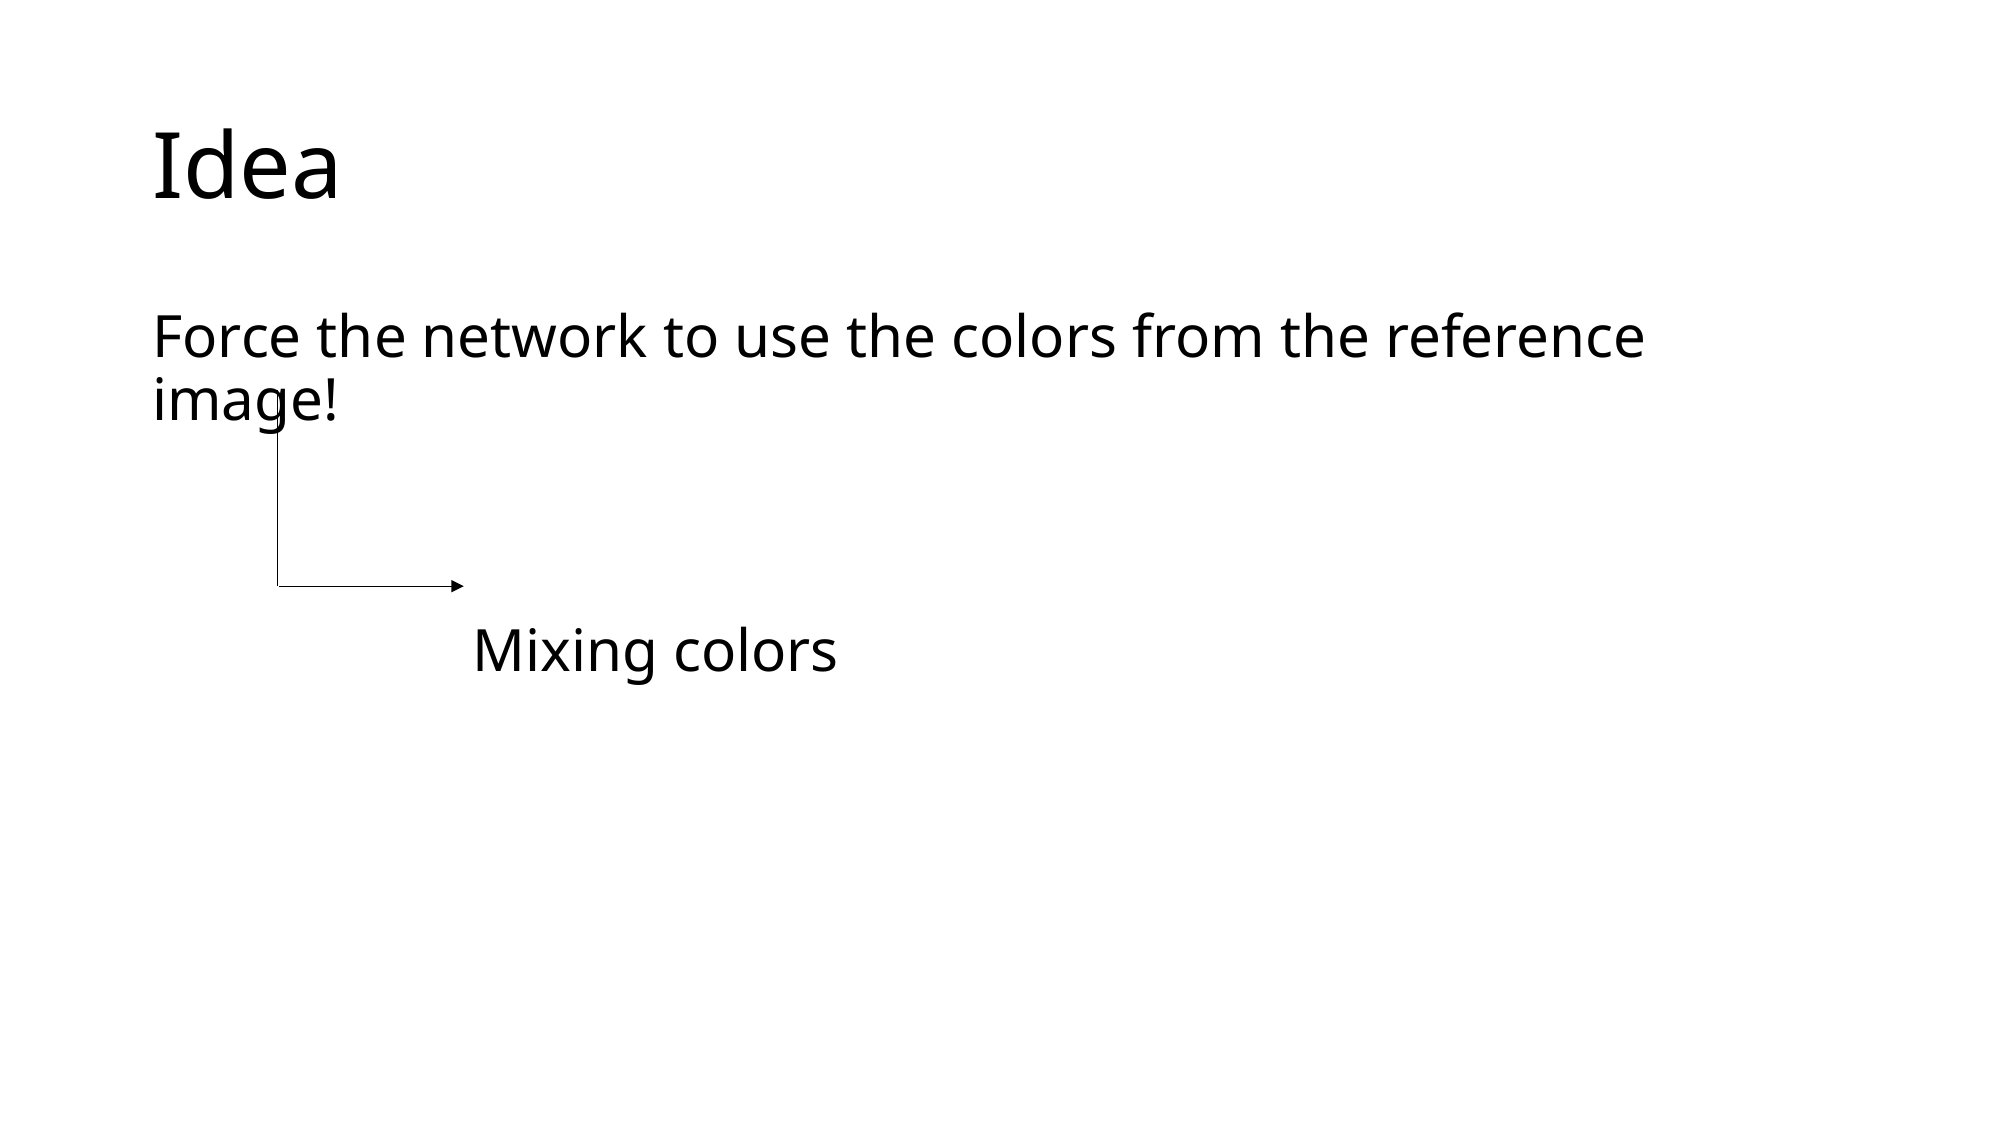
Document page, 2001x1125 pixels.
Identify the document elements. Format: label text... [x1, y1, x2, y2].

list Force the network to use the colors from the reference image! Mixing colors [137, 299, 1863, 1014]
title Idea [137, 59, 1863, 278]
